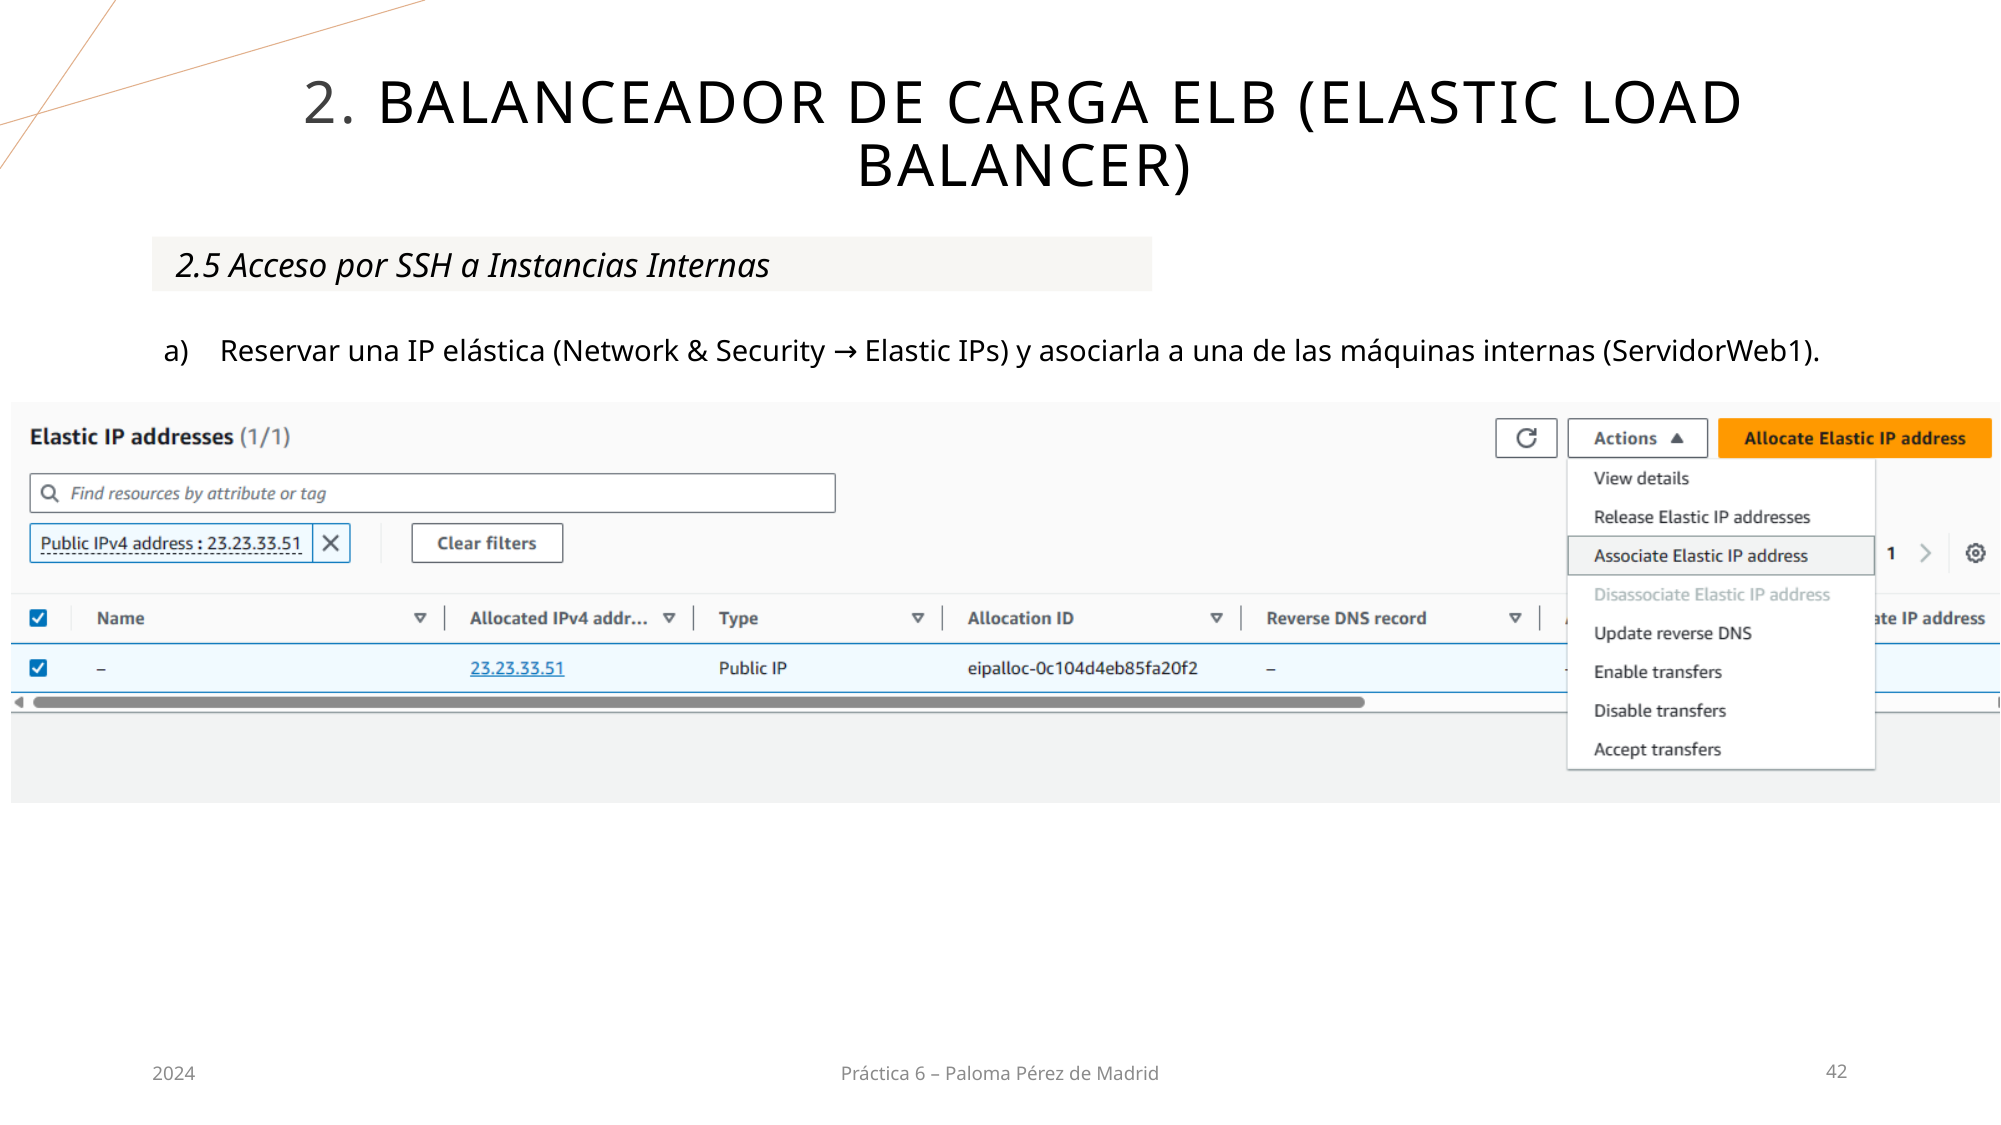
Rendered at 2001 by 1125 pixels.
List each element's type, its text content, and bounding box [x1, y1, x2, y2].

title 2. Balanceador de Carga ELB (Elastic Load Balancer) [112, 62, 1940, 280]
footer Práctica 6 – Paloma Pérez de Madrid [662, 1042, 1338, 1103]
text_box Reservar una IP elástica (Network & Security → Elastic IPs) y asociarla a una de las máquinas internas (ServidorWeb1). [148, 322, 1940, 375]
text_box 2.5 Acceso por SSH a Instancias Internas [152, 236, 1153, 292]
slide_number 42 [1412, 1042, 1863, 1103]
picture [11, 402, 2000, 803]
slide_number 2024 [137, 1042, 588, 1103]
